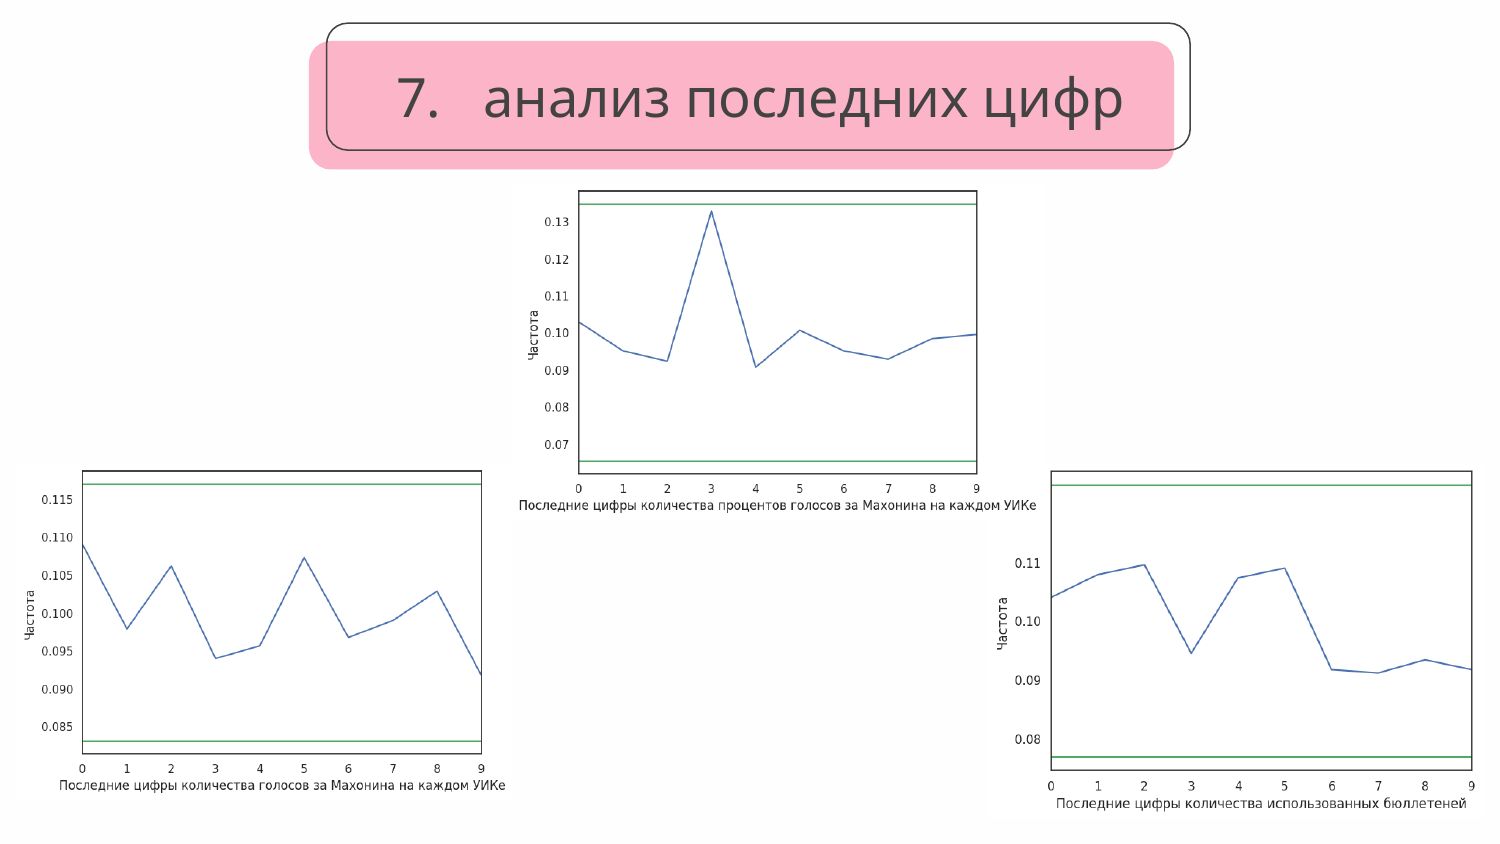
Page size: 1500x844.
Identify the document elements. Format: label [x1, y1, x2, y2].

picture [16, 184, 1484, 819]
text_box [309, 22, 1191, 169]
